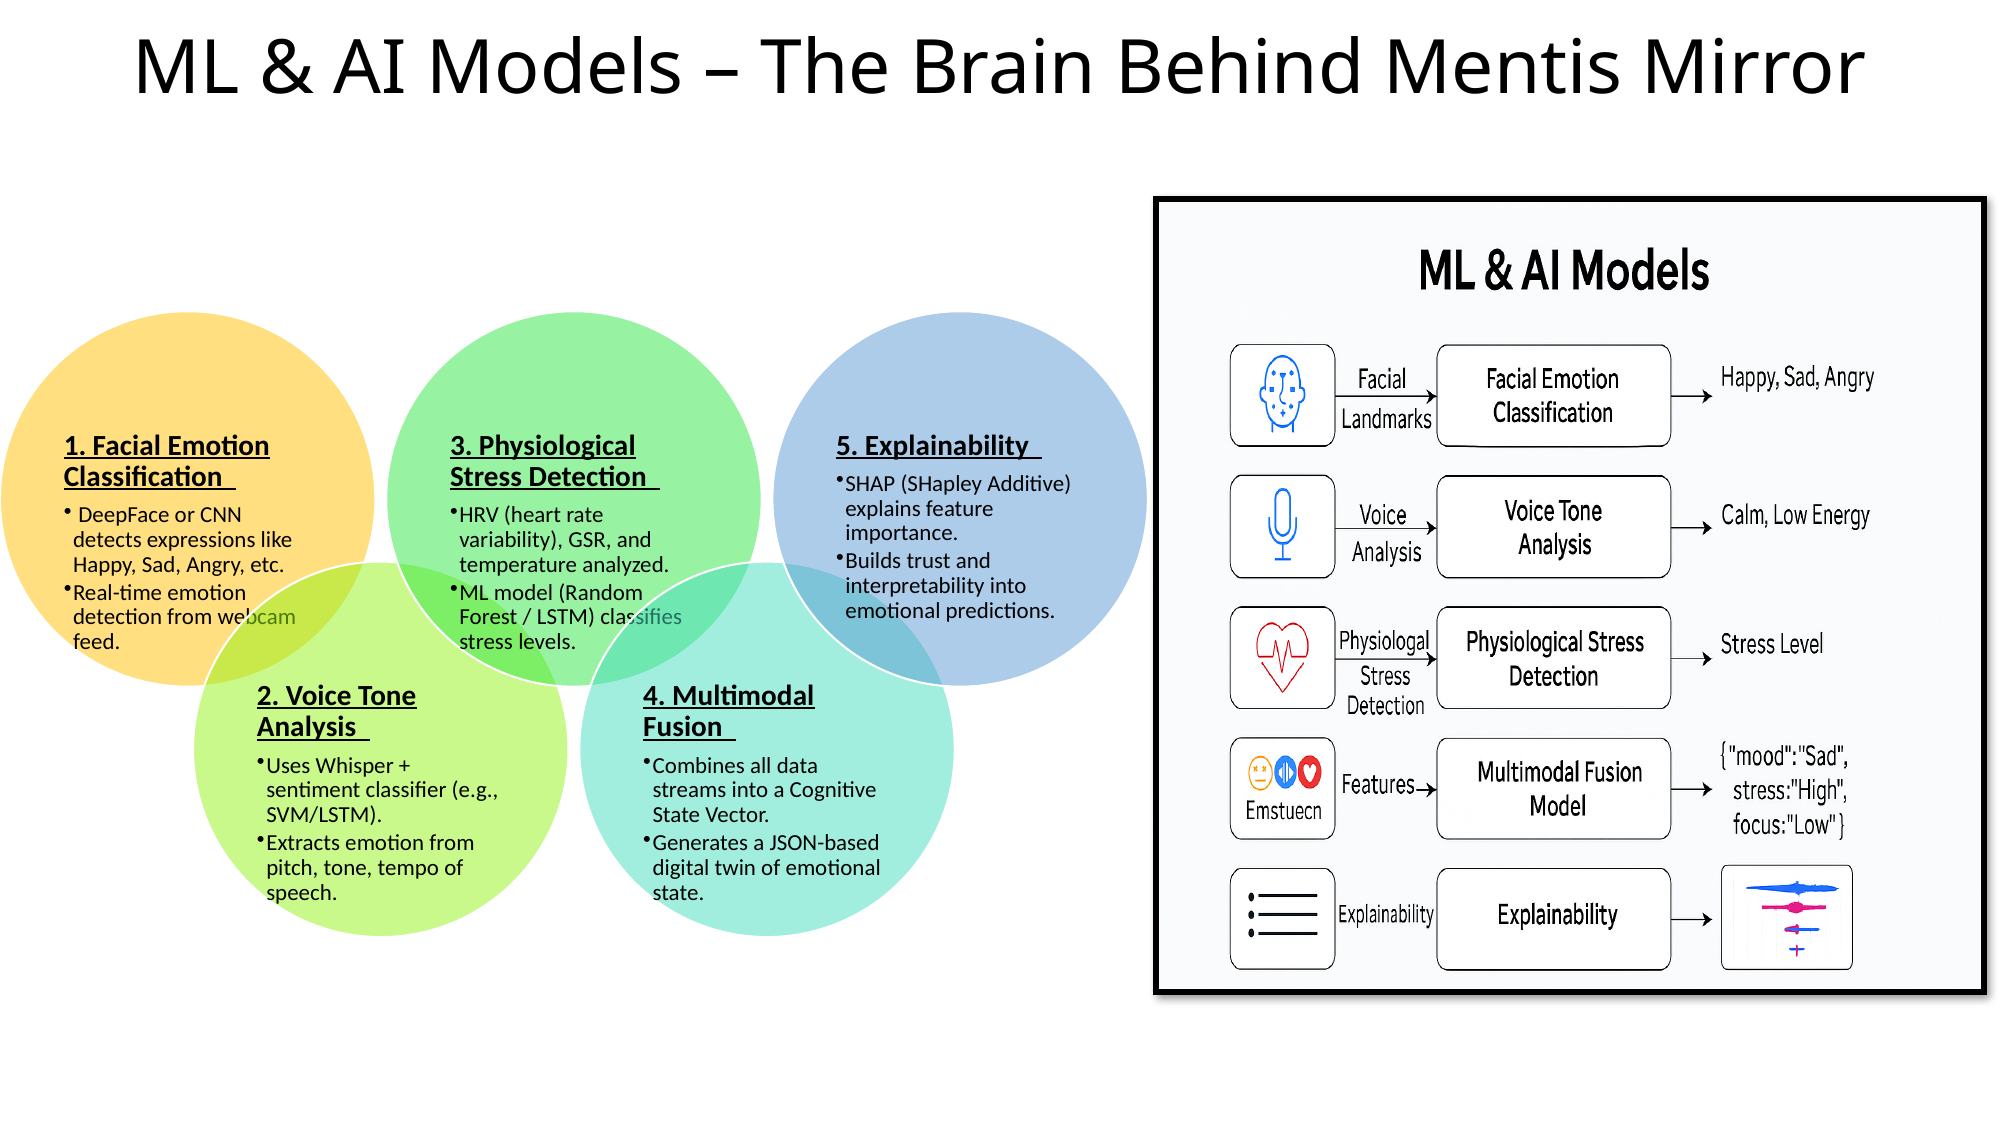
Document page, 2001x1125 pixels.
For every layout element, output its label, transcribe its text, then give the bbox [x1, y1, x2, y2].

title ML & AI Models – The Brain Behind Mentis Mirror [0, 0, 2000, 138]
picture [1158, 201, 1981, 989]
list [0, 123, 1148, 1125]
